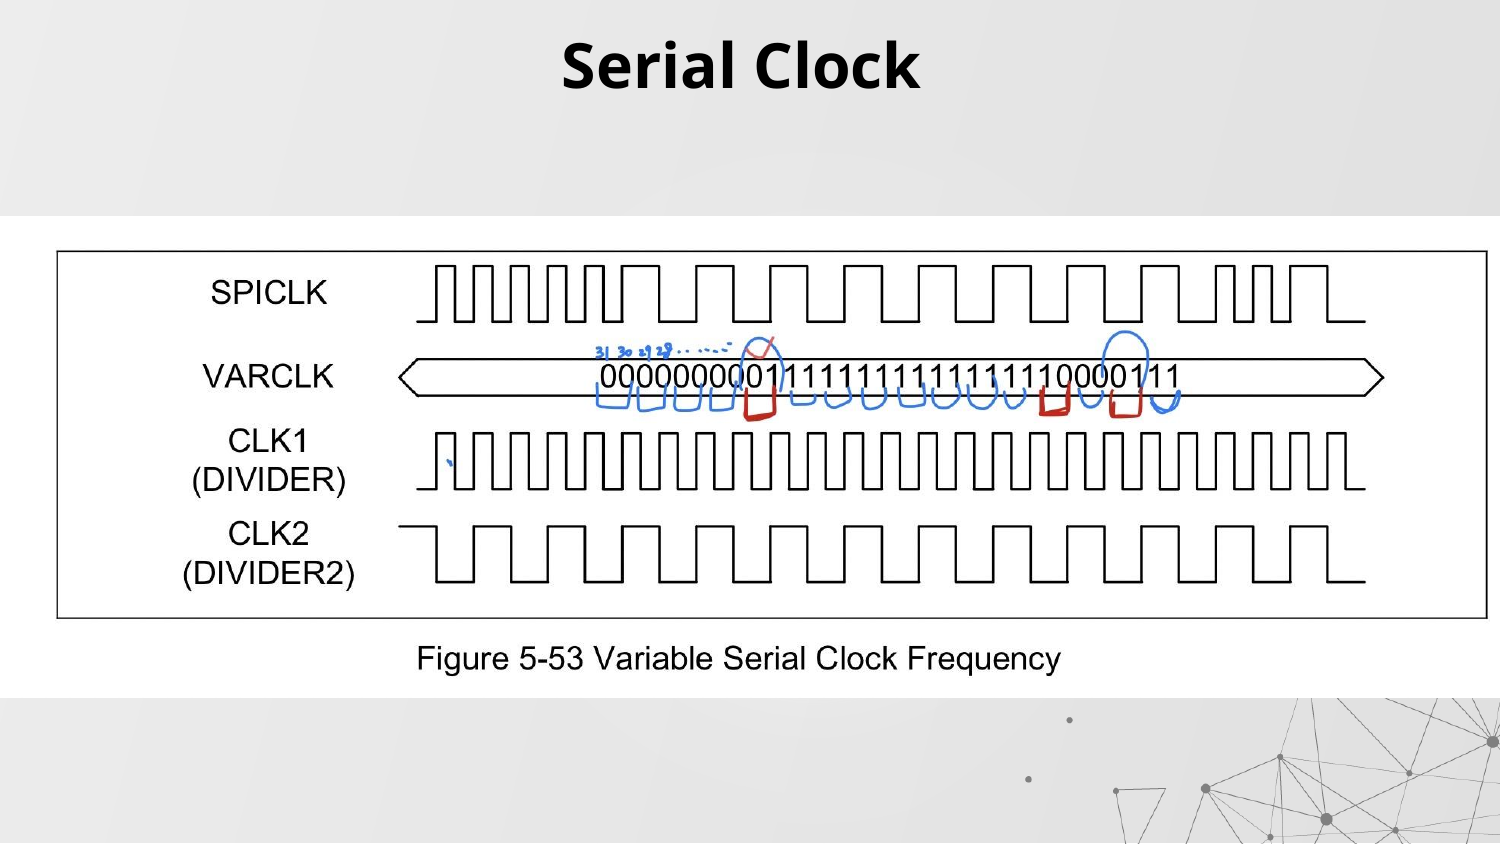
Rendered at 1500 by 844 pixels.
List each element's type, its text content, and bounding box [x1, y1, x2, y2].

title Serial Clock [322, 10, 1178, 167]
picture [0, 0, 1500, 844]
